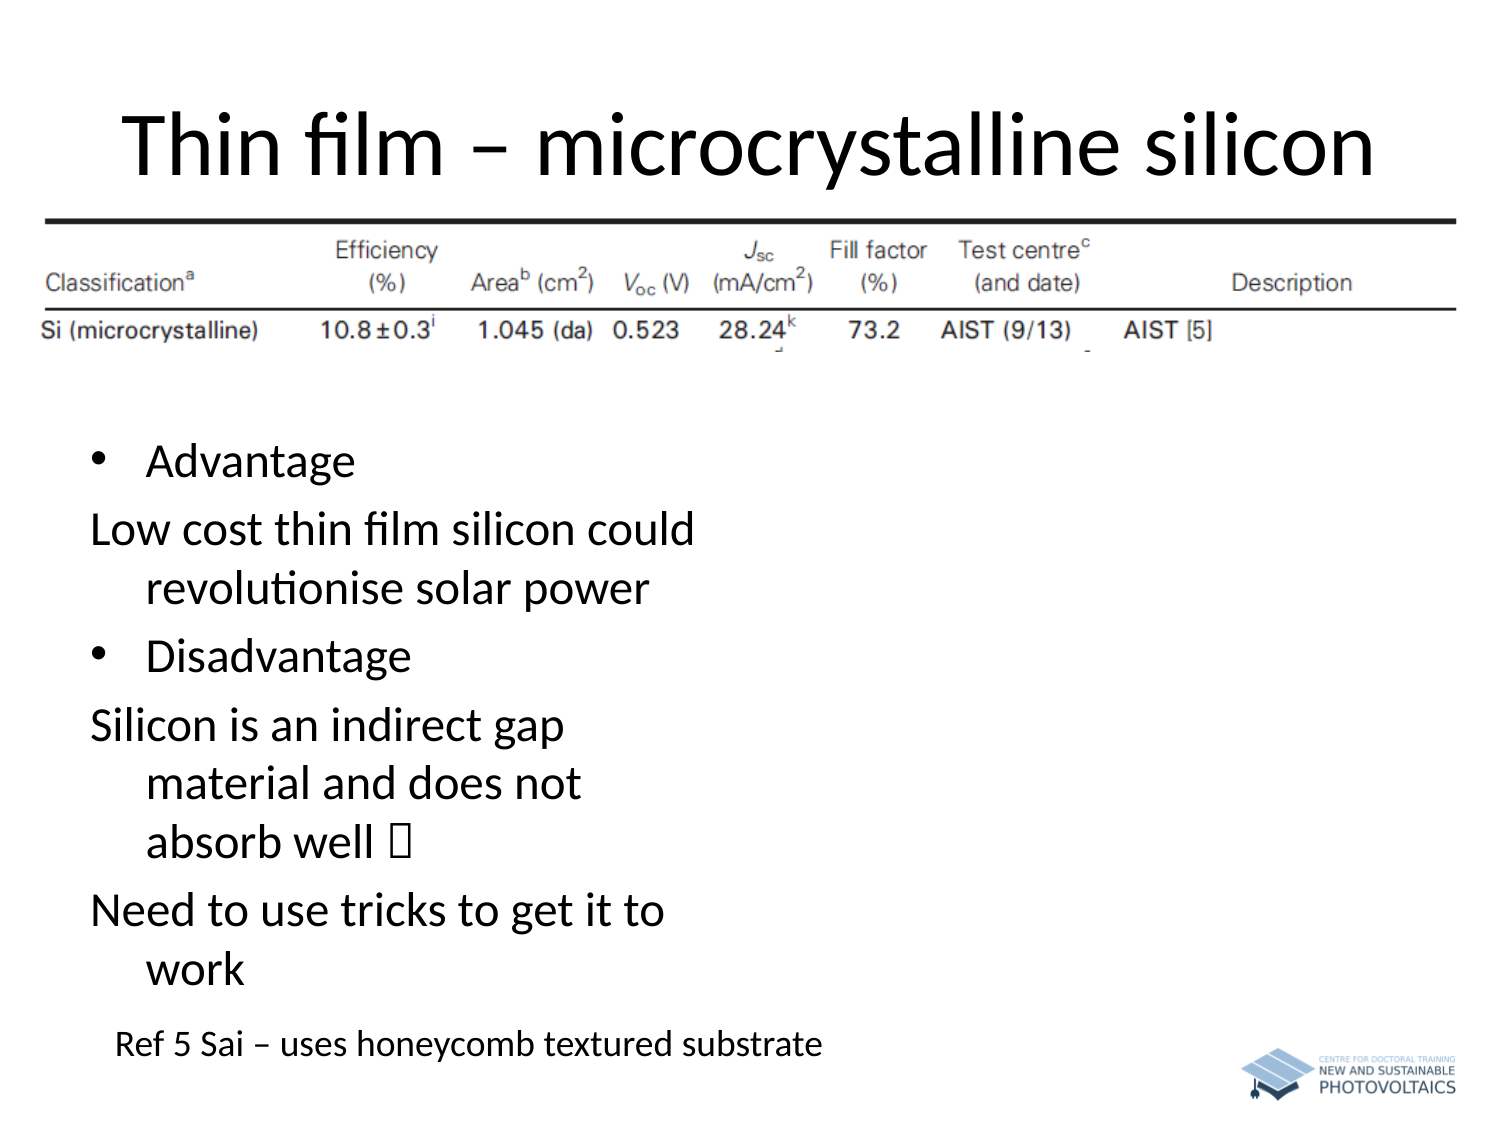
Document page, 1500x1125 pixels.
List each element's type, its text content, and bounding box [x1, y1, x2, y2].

text_box Ref 5 Sai – uses honeycomb textured substrate [100, 1011, 845, 1072]
picture [1237, 1046, 1459, 1104]
picture [32, 213, 1462, 352]
list Advantage Low cost thin film silicon could revolutionise solar power Disadvantage Silicon is an indirect gap material and does not absorb well  Need to use tricks to get it to work [75, 420, 738, 1005]
title Thin film – microcrystalline silicon [75, 45, 1425, 212]
